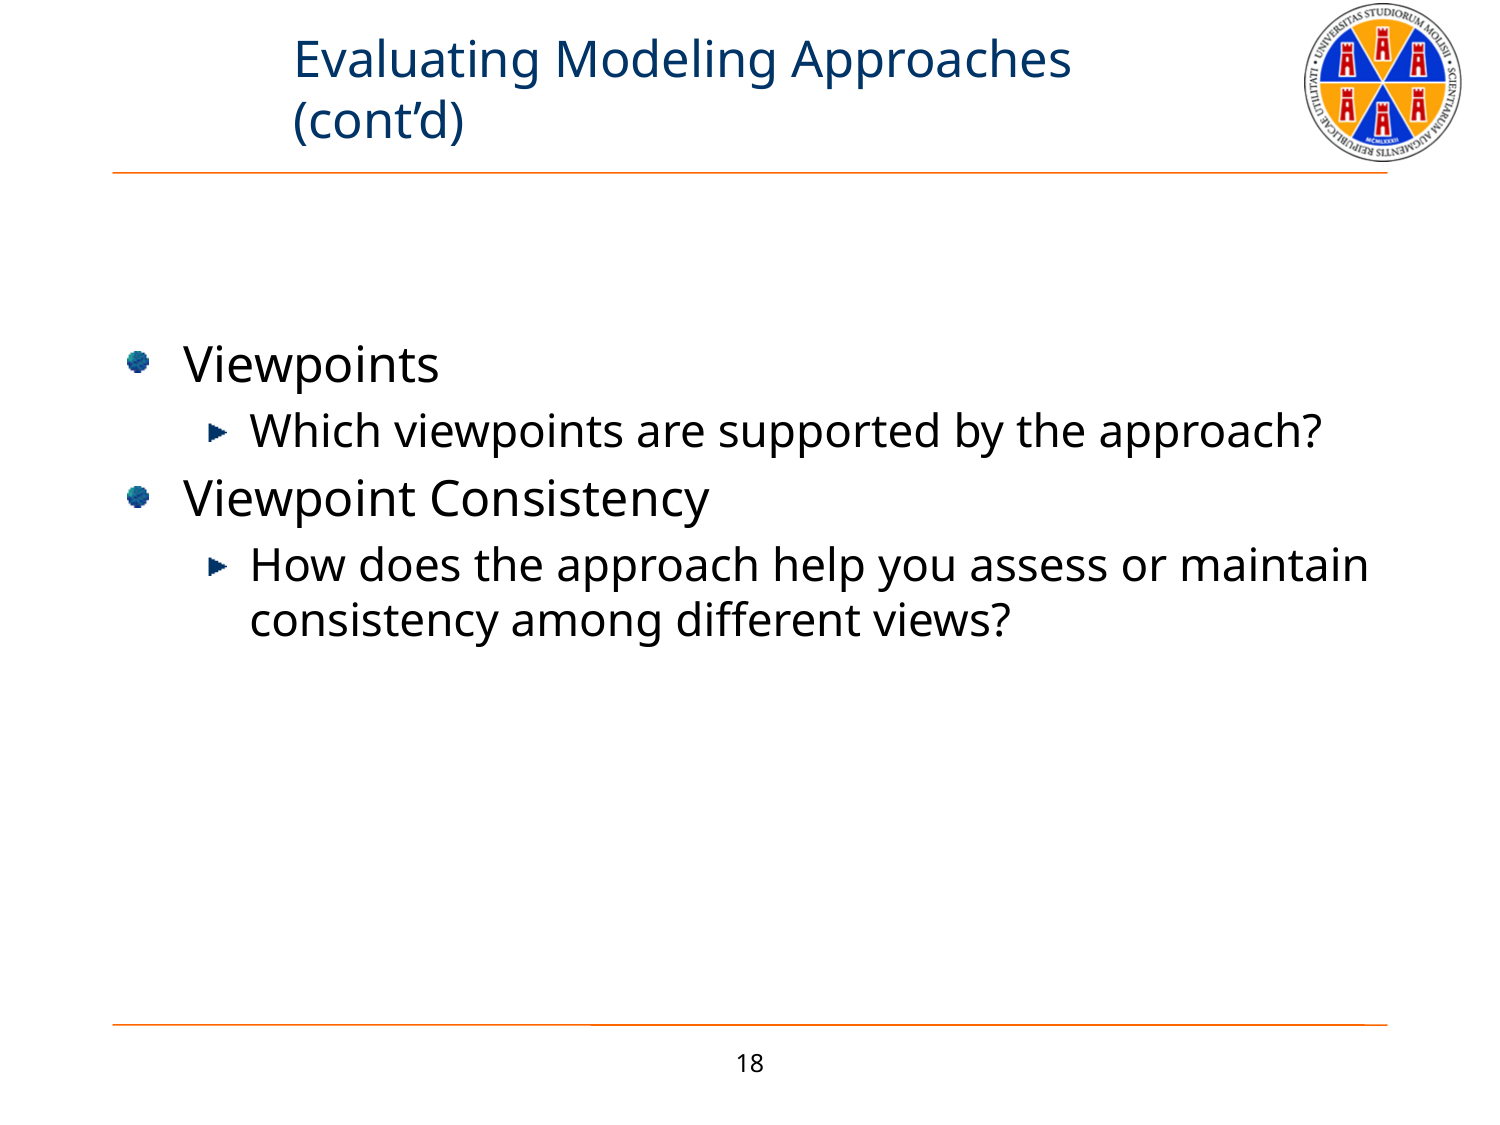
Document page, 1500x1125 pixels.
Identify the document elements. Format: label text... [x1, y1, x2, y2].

title Evaluating Modeling Approaches (cont’d) [278, 18, 1211, 157]
list Viewpoints Which viewpoints are supported by the approach? Viewpoint Consistency How does the approach help you assess or maintain consistency among different views? [112, 324, 1388, 1013]
picture [127, 351, 149, 373]
picture [127, 486, 149, 508]
picture [202, 551, 227, 576]
picture [1269, 0, 1500, 166]
slide_number 18 [670, 1039, 830, 1078]
picture [202, 417, 227, 442]
